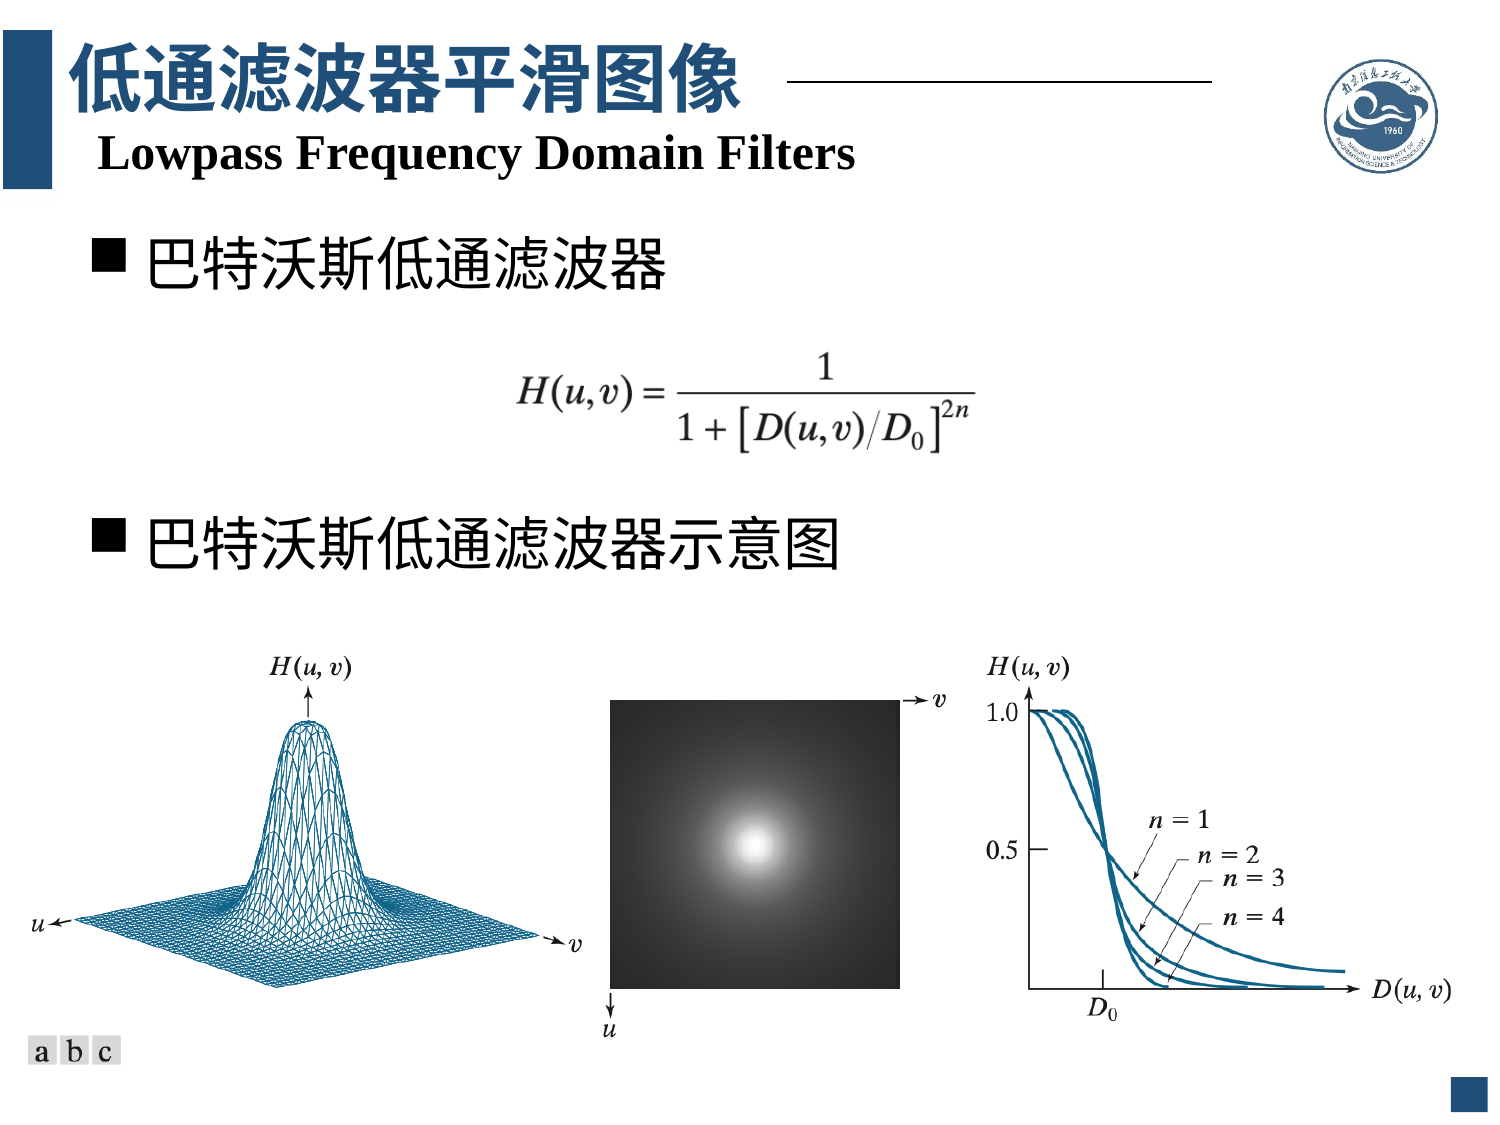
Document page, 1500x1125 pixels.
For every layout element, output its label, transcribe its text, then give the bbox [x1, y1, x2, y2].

text_box [1450, 1077, 1489, 1113]
picture [3, 580, 1500, 1077]
text_box Lowpass Frequency Domain Filters [82, 86, 943, 219]
text_box 巴特沃斯低通滤波器 巴特沃斯低通滤波器示意图 [72, 219, 1428, 580]
text_box 低通滤波器平滑图像 [52, 16, 759, 148]
picture [1308, 44, 1452, 185]
text_box [2, 29, 53, 190]
picture [465, 323, 1035, 480]
